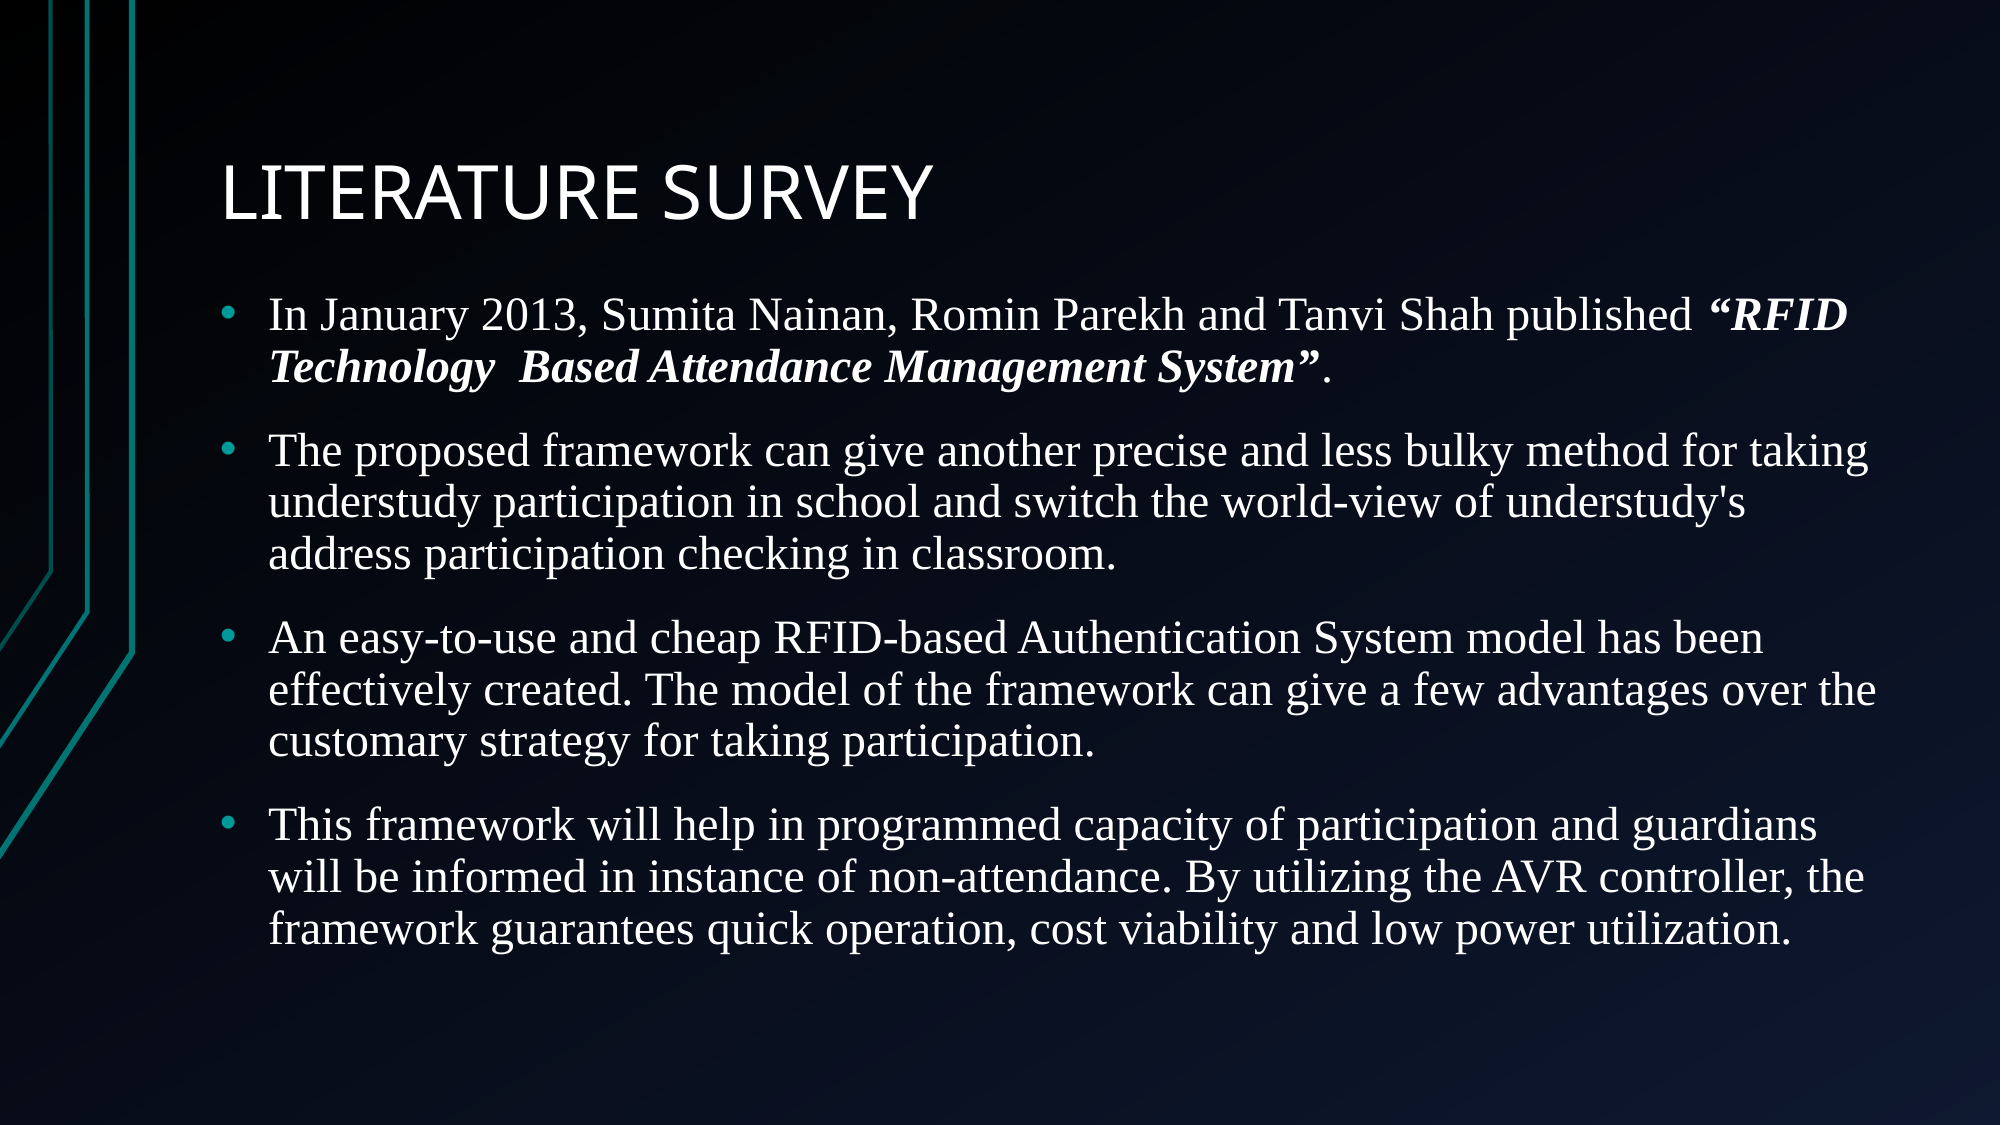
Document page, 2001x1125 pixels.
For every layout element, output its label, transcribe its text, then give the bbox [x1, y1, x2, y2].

list In January 2013, Sumita Nainan, Romin Parekh and Tanvi Shah published “RFID Technology Based Attendance Management System”. The proposed framework can give another precise and less bulky method for taking understudy participation in school and switch the world-view of understudy's address participation checking in classroom. An easy-to-use and cheap RFID-based Authentication System model has been effectively created. The model of the framework can give a few advantages over the customary strategy for taking participation. This framework will help in programmed capacity of participation and guardians will be informed in instance of non-attendance. By utilizing the AVR controller, the framework guarantees quick operation, cost viability and low power utilization. [200, 279, 1900, 1012]
title LITERATURE SURVEY [200, 45, 1900, 246]
